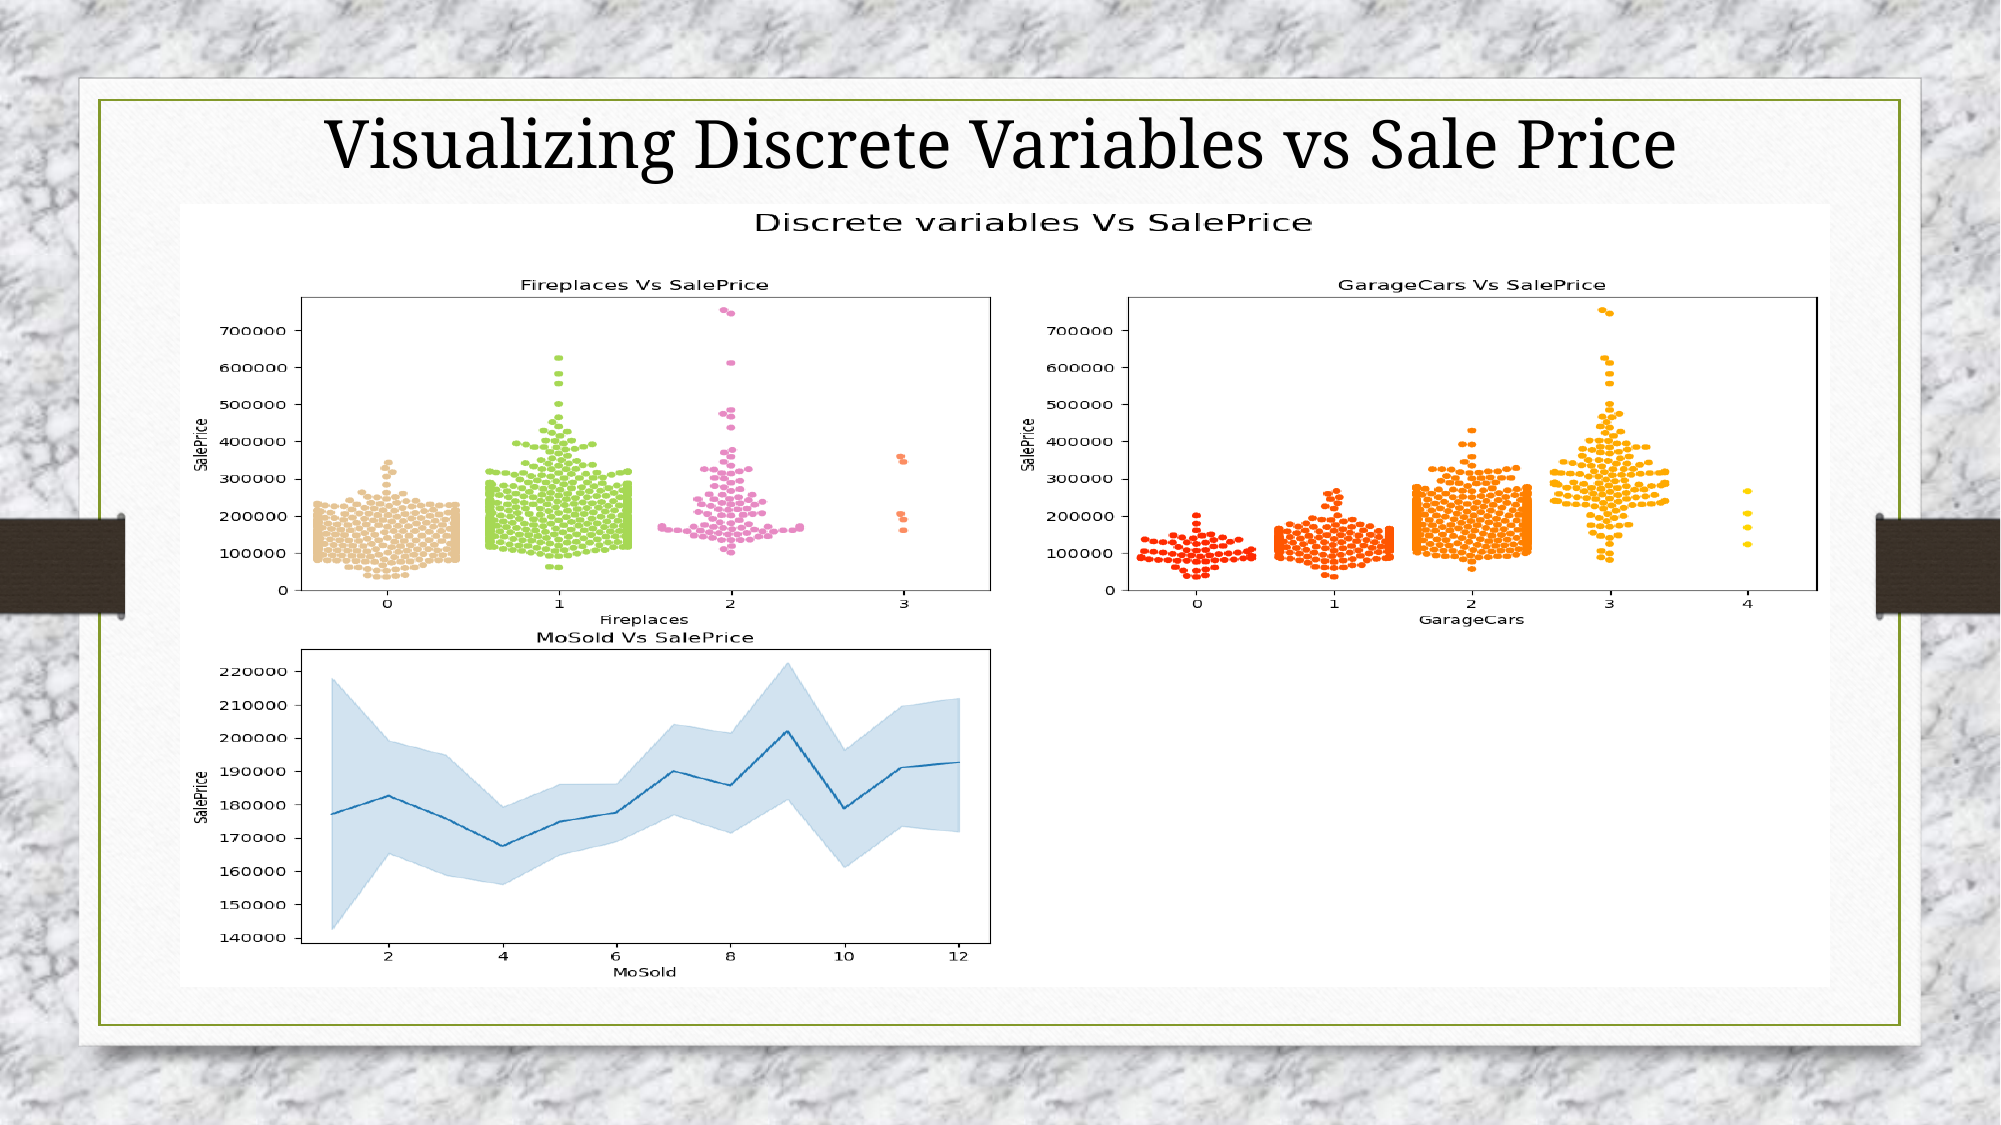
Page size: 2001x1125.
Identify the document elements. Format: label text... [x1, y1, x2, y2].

text_box Visualizing Discrete Variables vs Sale Price [112, 94, 1891, 190]
picture [0, 0, 2001, 1125]
